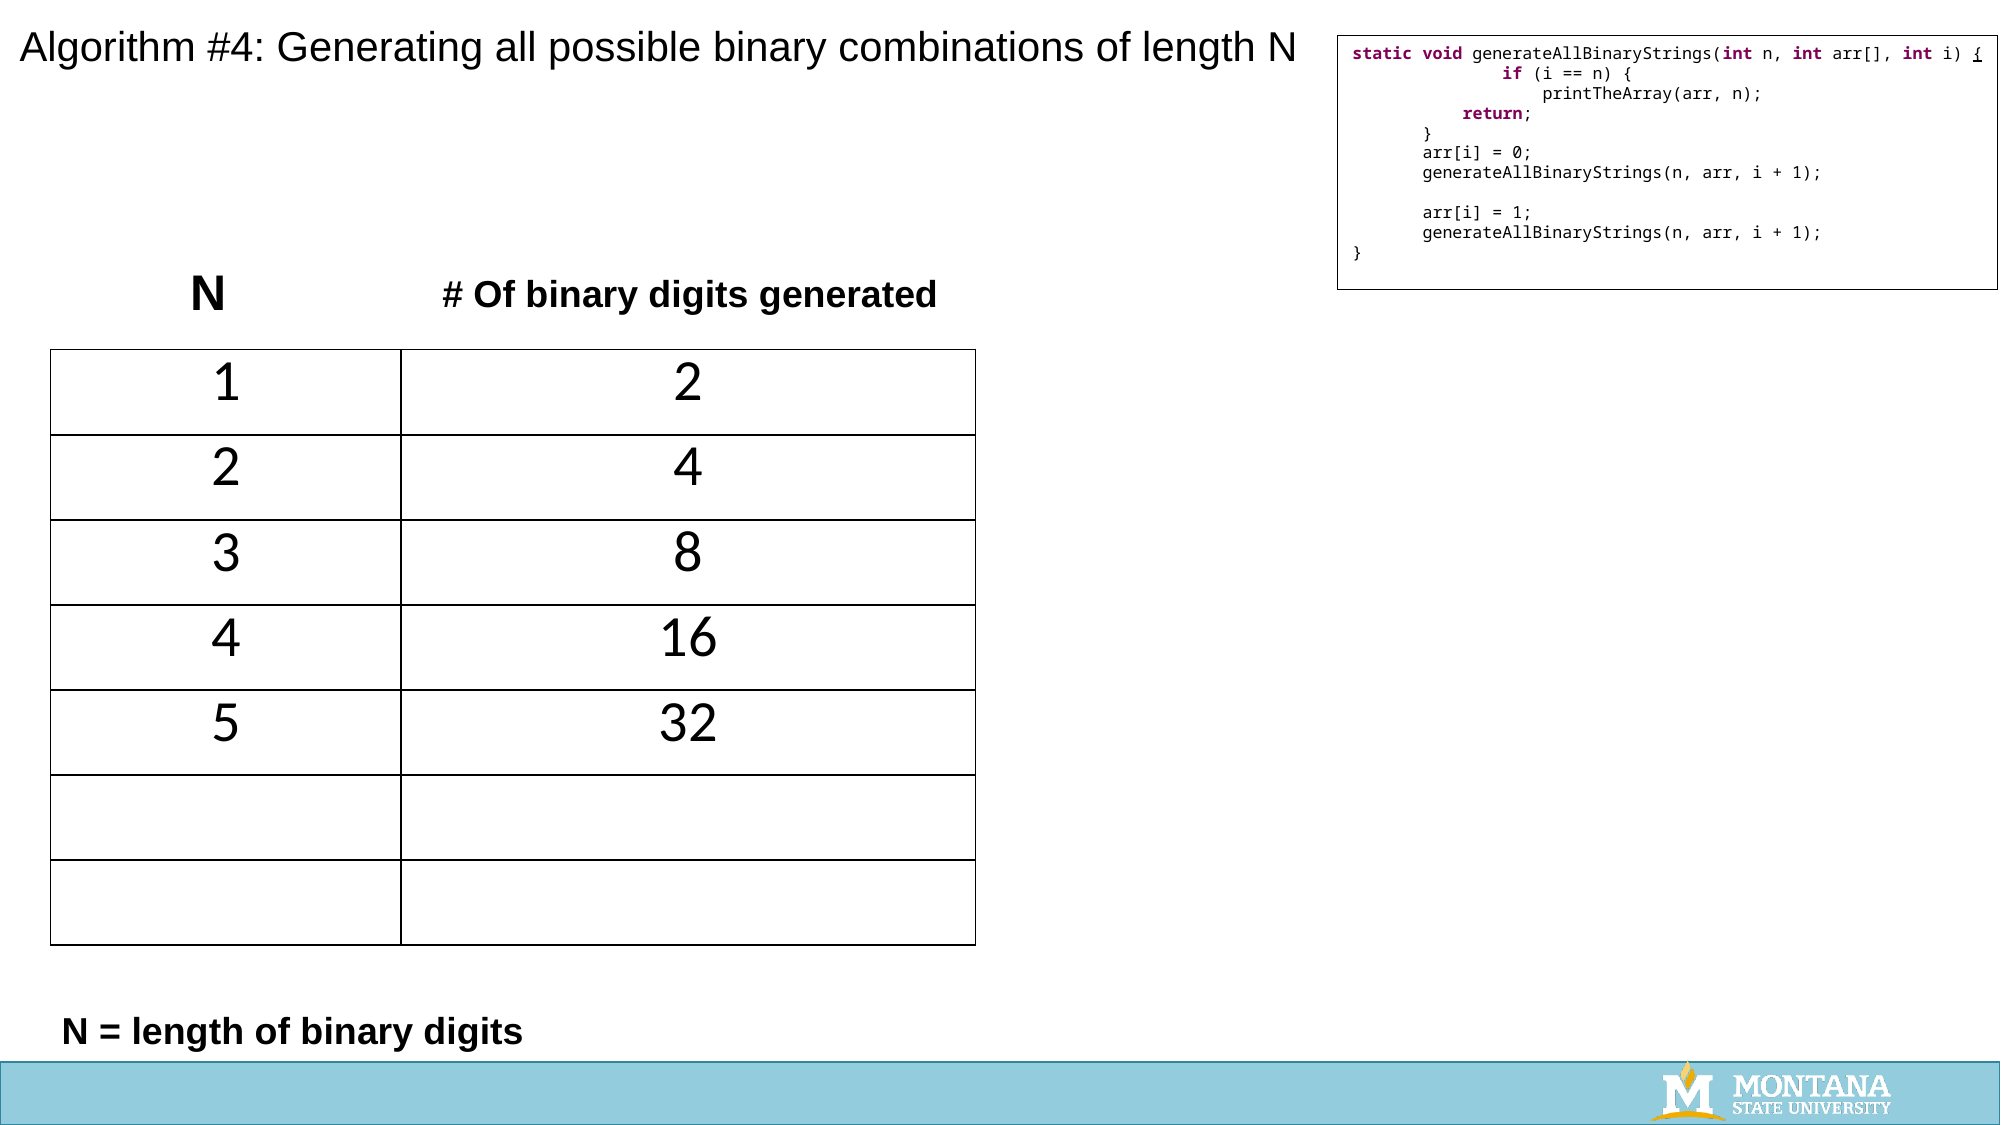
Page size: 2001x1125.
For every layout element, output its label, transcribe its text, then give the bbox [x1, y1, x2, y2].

text_box N [175, 253, 242, 328]
table_cell 2 [51, 436, 400, 519]
text_box Algorithm #4: Generating all possible binary combinations of length N [4, 12, 1314, 78]
table_cell [402, 861, 975, 944]
table_cell [402, 776, 975, 859]
table_cell 5 [51, 691, 400, 774]
text_box static void generateAllBinaryStrings(int n, int arr[], int i) { if (i == n) { printTheArray(arr, n); return; } arr[i] = 0; generateAllBinaryStrings(n, arr, i + 1); arr[i] = 1; generateAllBinaryStrings(n, arr, i + 1); } [1337, 35, 1998, 290]
table_cell 8 [402, 521, 975, 604]
table_cell [51, 861, 400, 944]
table_cell 3 [51, 521, 400, 604]
text_box # Of binary digits generated [427, 262, 954, 323]
table_cell 4 [402, 436, 975, 519]
table_cell 32 [402, 691, 975, 774]
picture [1649, 1060, 1892, 1122]
table_header 1 [51, 350, 400, 434]
table_cell 4 [51, 606, 400, 689]
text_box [1892, 1060, 2000, 1125]
table_header 2 [402, 350, 975, 434]
table_cell 16 [402, 606, 975, 689]
text_box N = length of binary digits [46, 999, 540, 1060]
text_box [0, 1060, 1647, 1125]
table_cell [51, 776, 400, 859]
